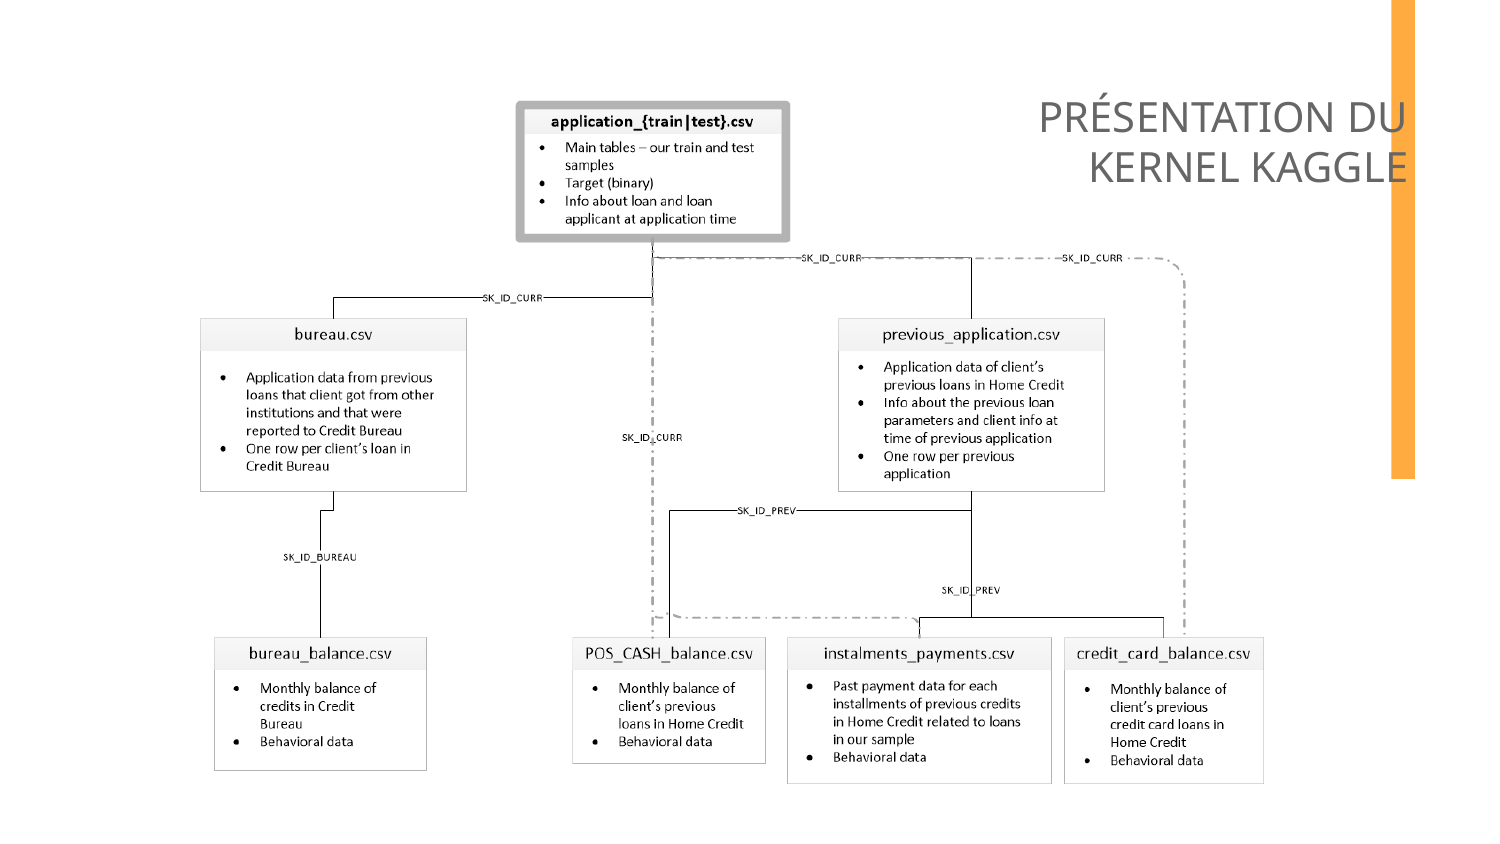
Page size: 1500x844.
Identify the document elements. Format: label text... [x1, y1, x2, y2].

title PRÉSENTATION DU KERNEL KAGGLE [962, 90, 1424, 207]
picture [200, 100, 1265, 784]
